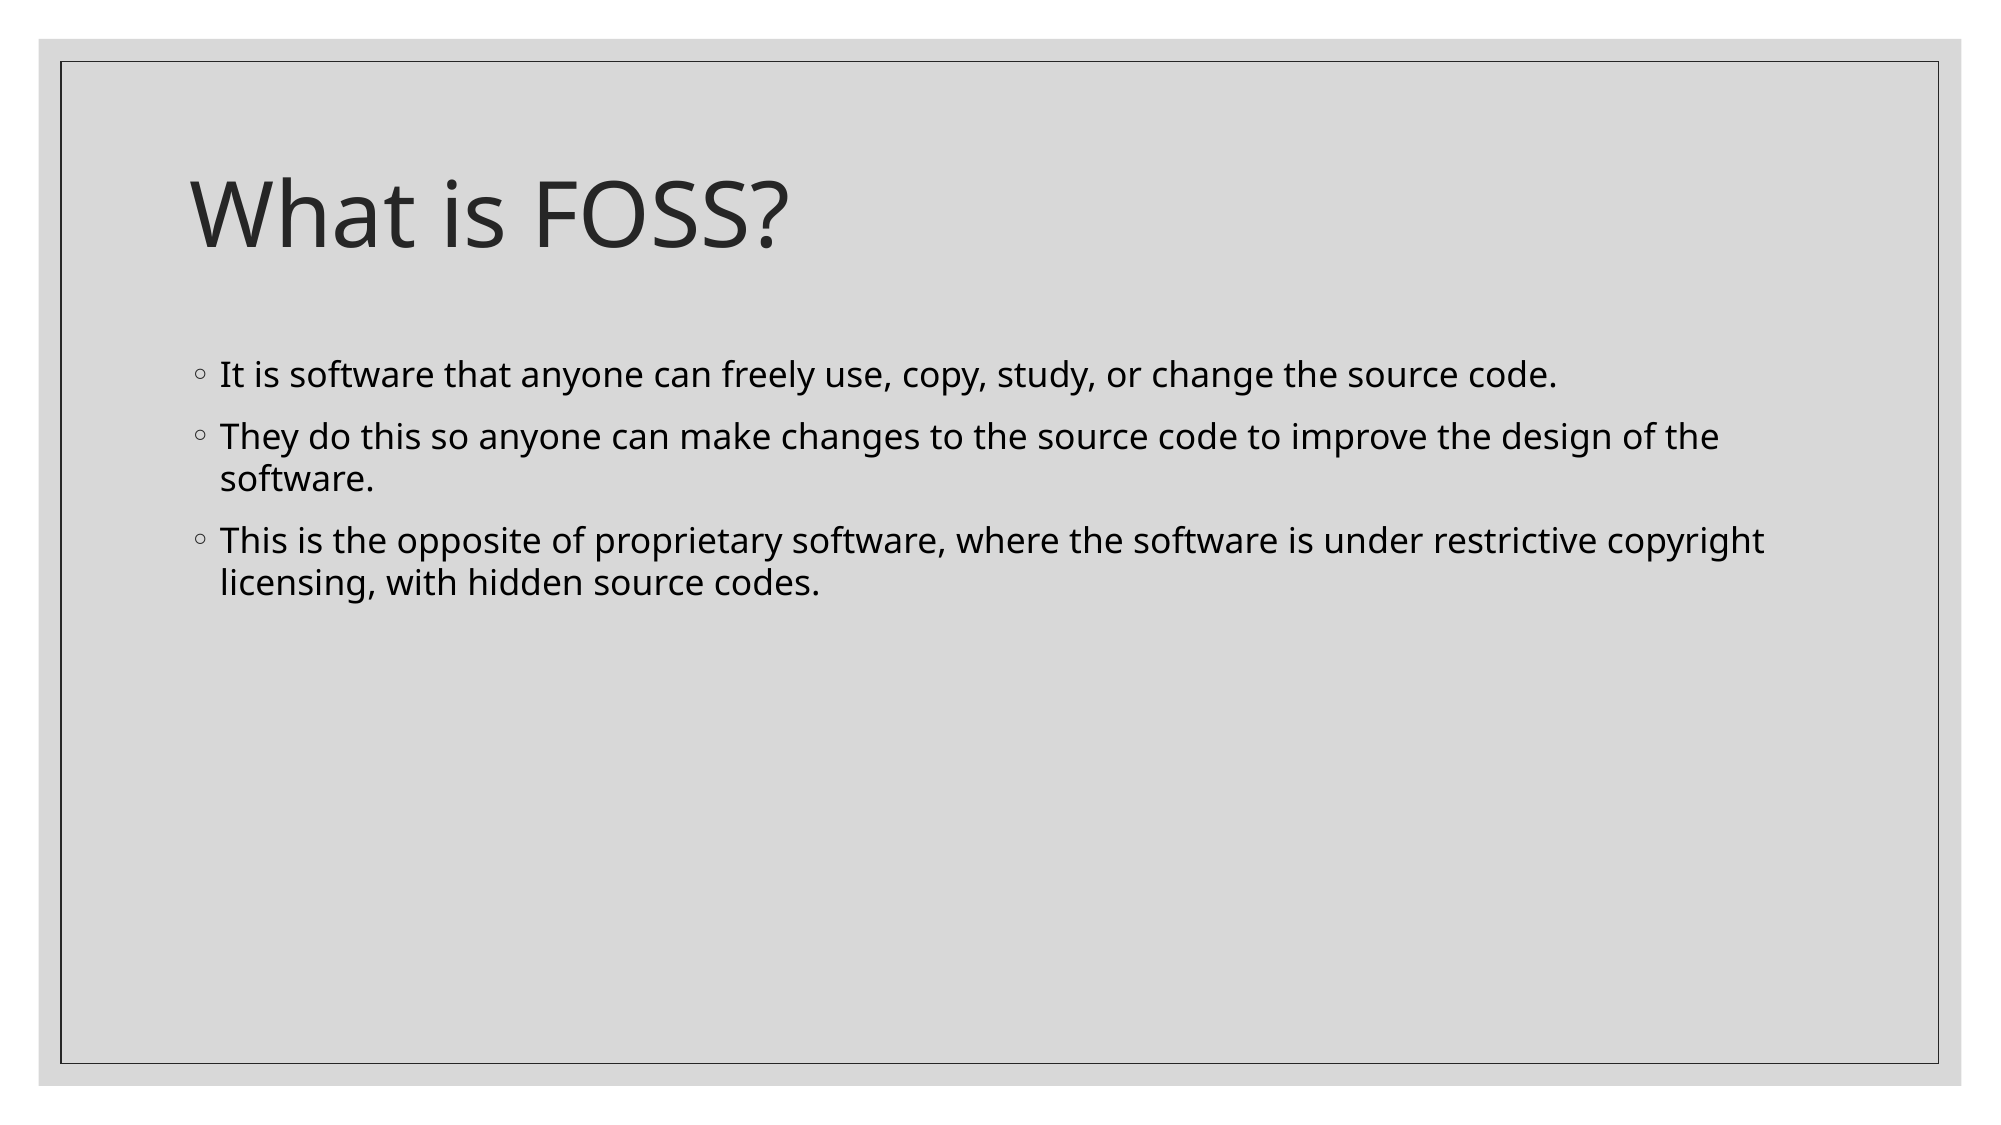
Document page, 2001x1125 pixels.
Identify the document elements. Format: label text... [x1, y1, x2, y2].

list It is software that anyone can freely use, copy, study, or change the source code. They do this so anyone can make changes to the source code to improve the design of the software. This is the opposite of proprietary software, where the software is under restrictive copyright licensing, with hidden source codes. [174, 345, 1825, 977]
title What is FOSS? [174, 105, 1825, 331]
